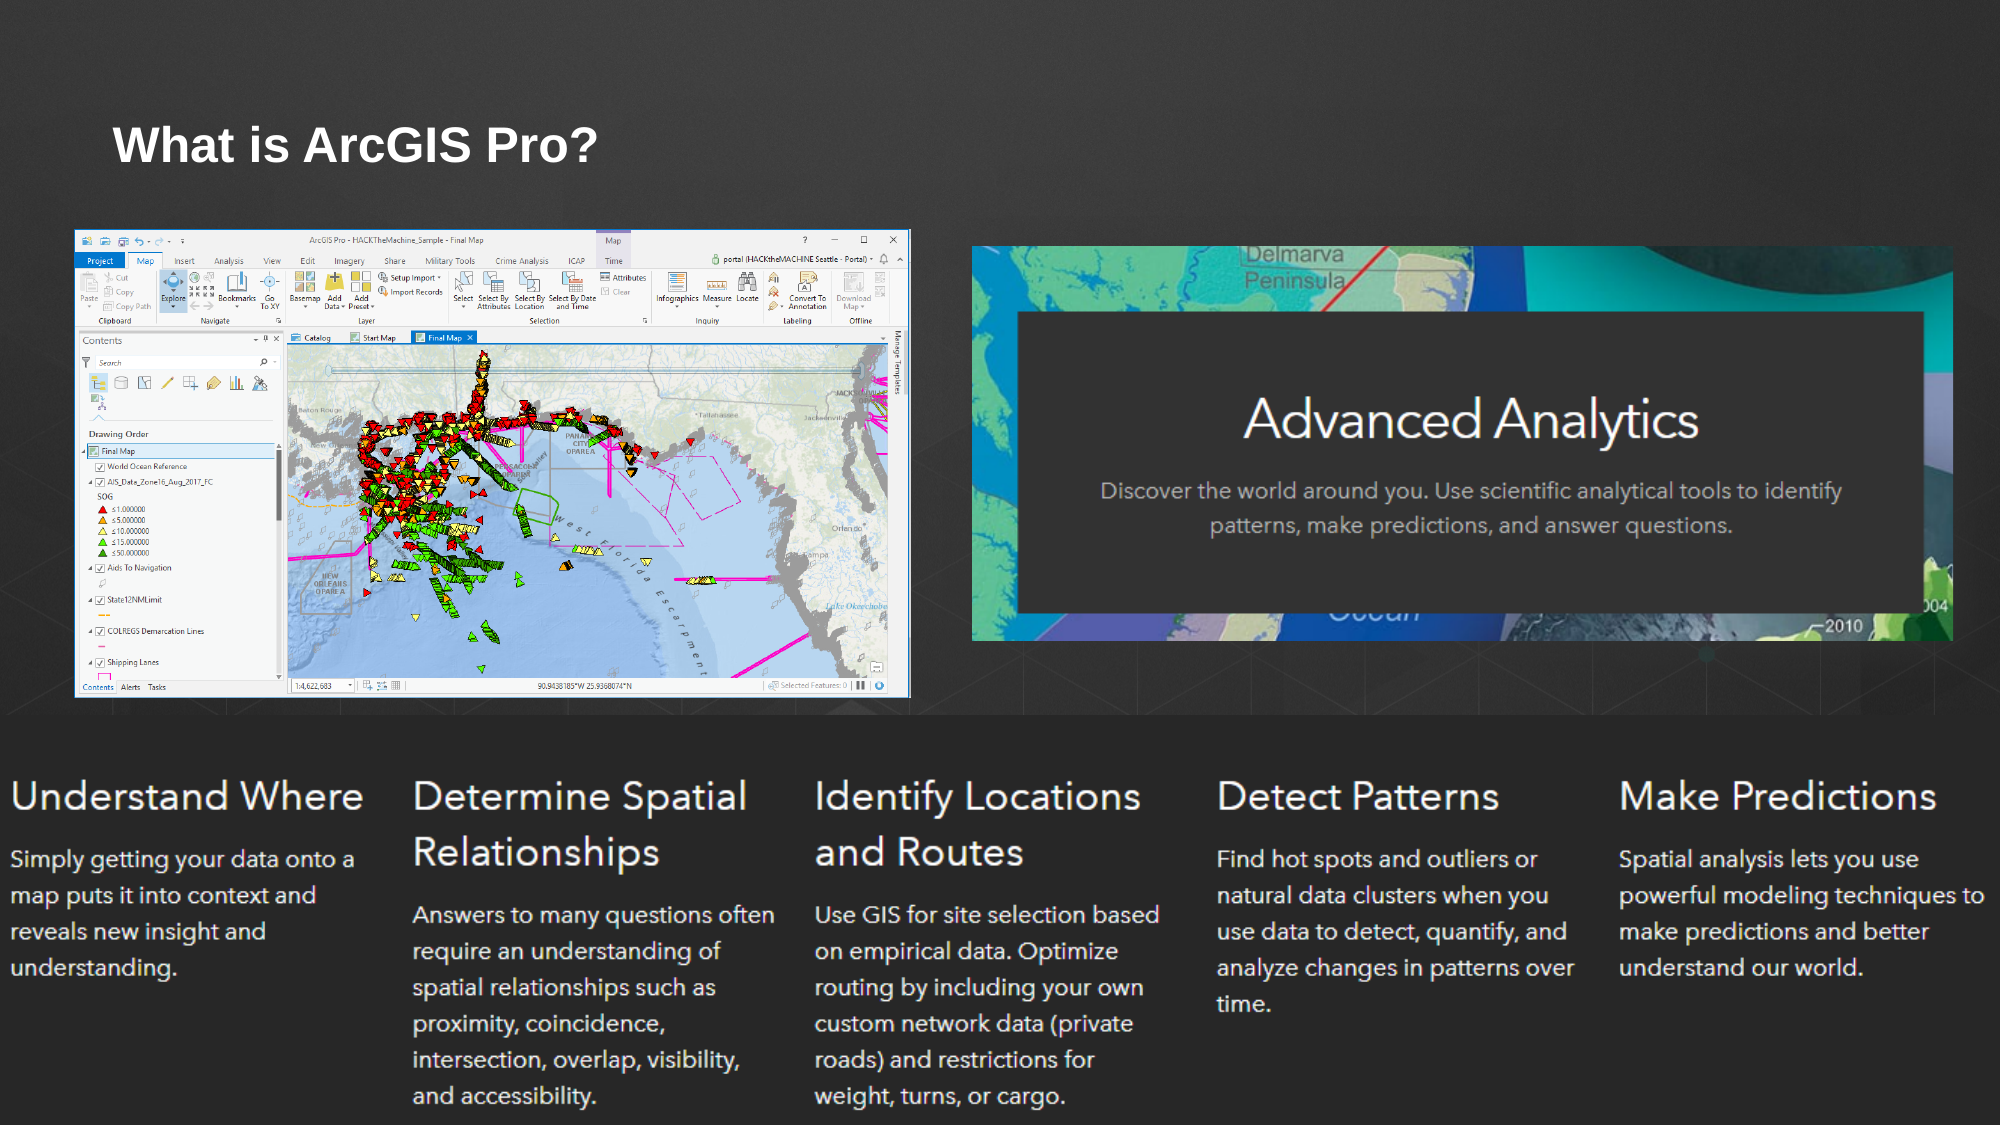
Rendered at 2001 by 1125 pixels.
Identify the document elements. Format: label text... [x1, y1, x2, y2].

title What is ArcGIS Pro? [112, 111, 1889, 173]
picture [0, 0, 2000, 1125]
